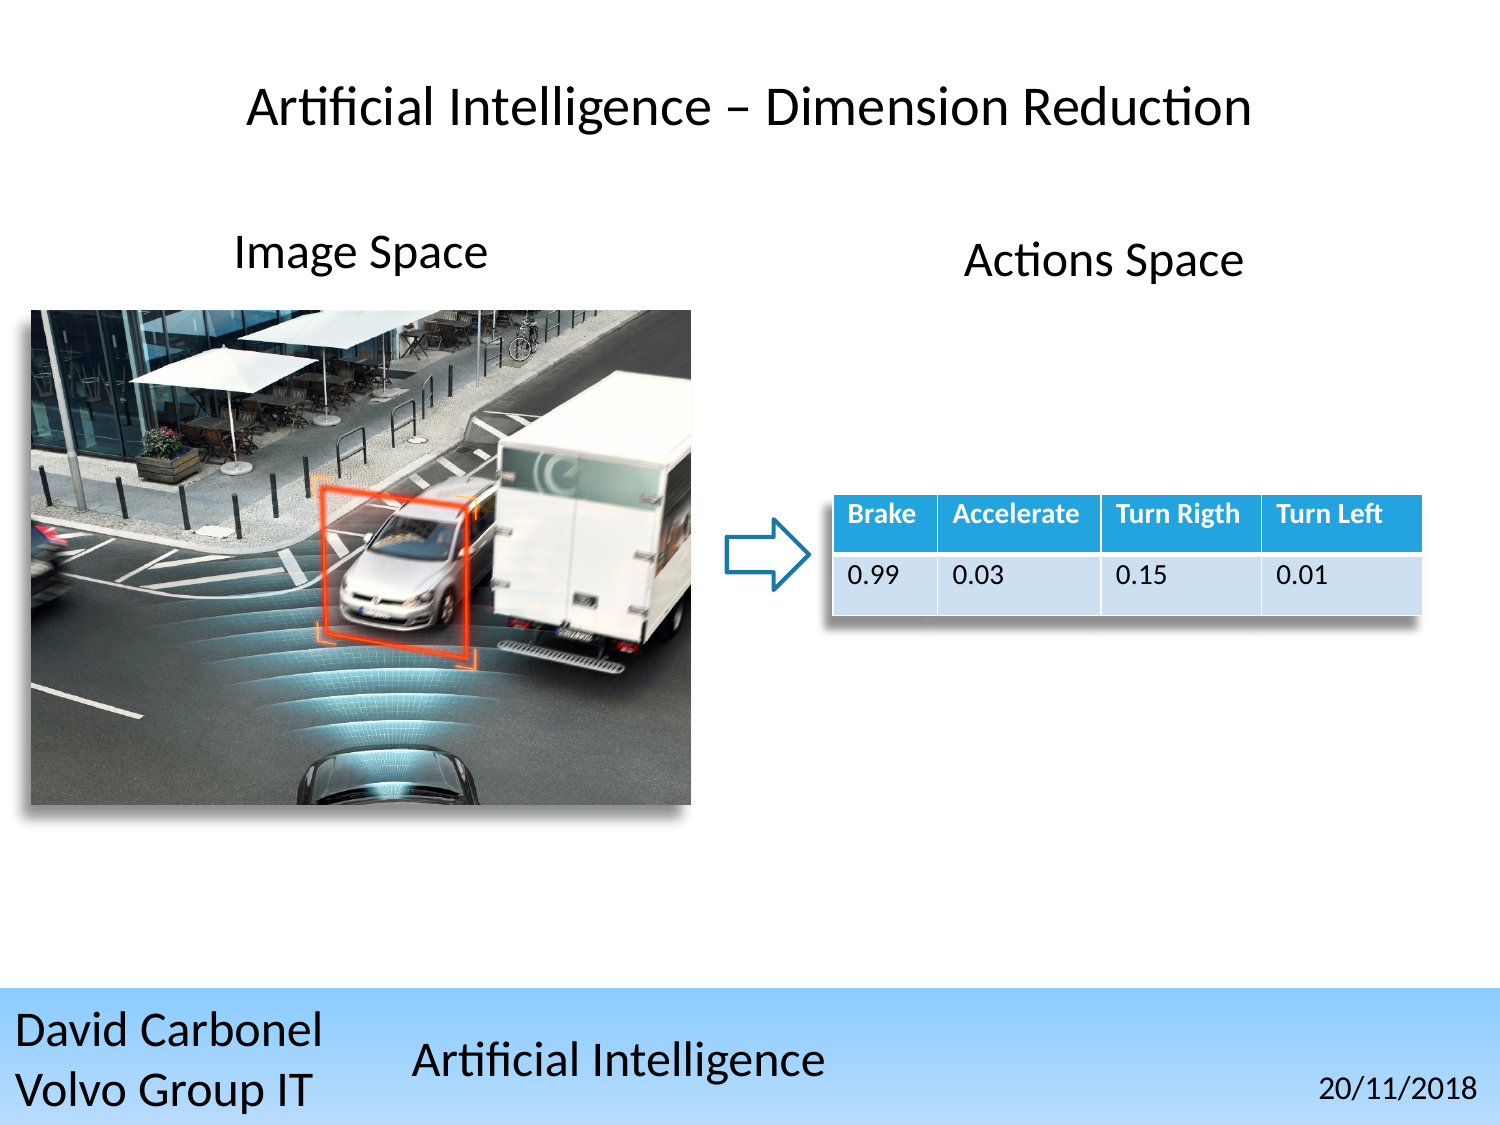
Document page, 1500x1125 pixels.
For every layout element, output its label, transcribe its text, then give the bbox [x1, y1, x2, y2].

table_cell 0.03 [938, 557, 1100, 615]
table_header Accelerate [938, 495, 1100, 552]
text_box Actions Space [810, 218, 1399, 294]
title Artificial Intelligence – Dimension Reduction [75, 45, 1425, 162]
table_header Turn Rigth [1102, 495, 1261, 552]
table_cell 0.01 [1262, 557, 1422, 615]
table_cell 0.15 [1102, 557, 1261, 615]
picture [31, 309, 692, 806]
table_cell 0.99 [834, 557, 937, 615]
text_box [0, 987, 1500, 1125]
text_box Artificial Intelligence [396, 1018, 842, 1094]
text_box 20/11/2018 [1303, 1059, 1493, 1114]
text_box [724, 517, 812, 592]
table_header Turn Left [1262, 495, 1422, 552]
table_header Brake [834, 495, 937, 552]
text_box David Carbonel Volvo Group IT [0, 988, 365, 1124]
text_box Image Space [67, 211, 656, 287]
